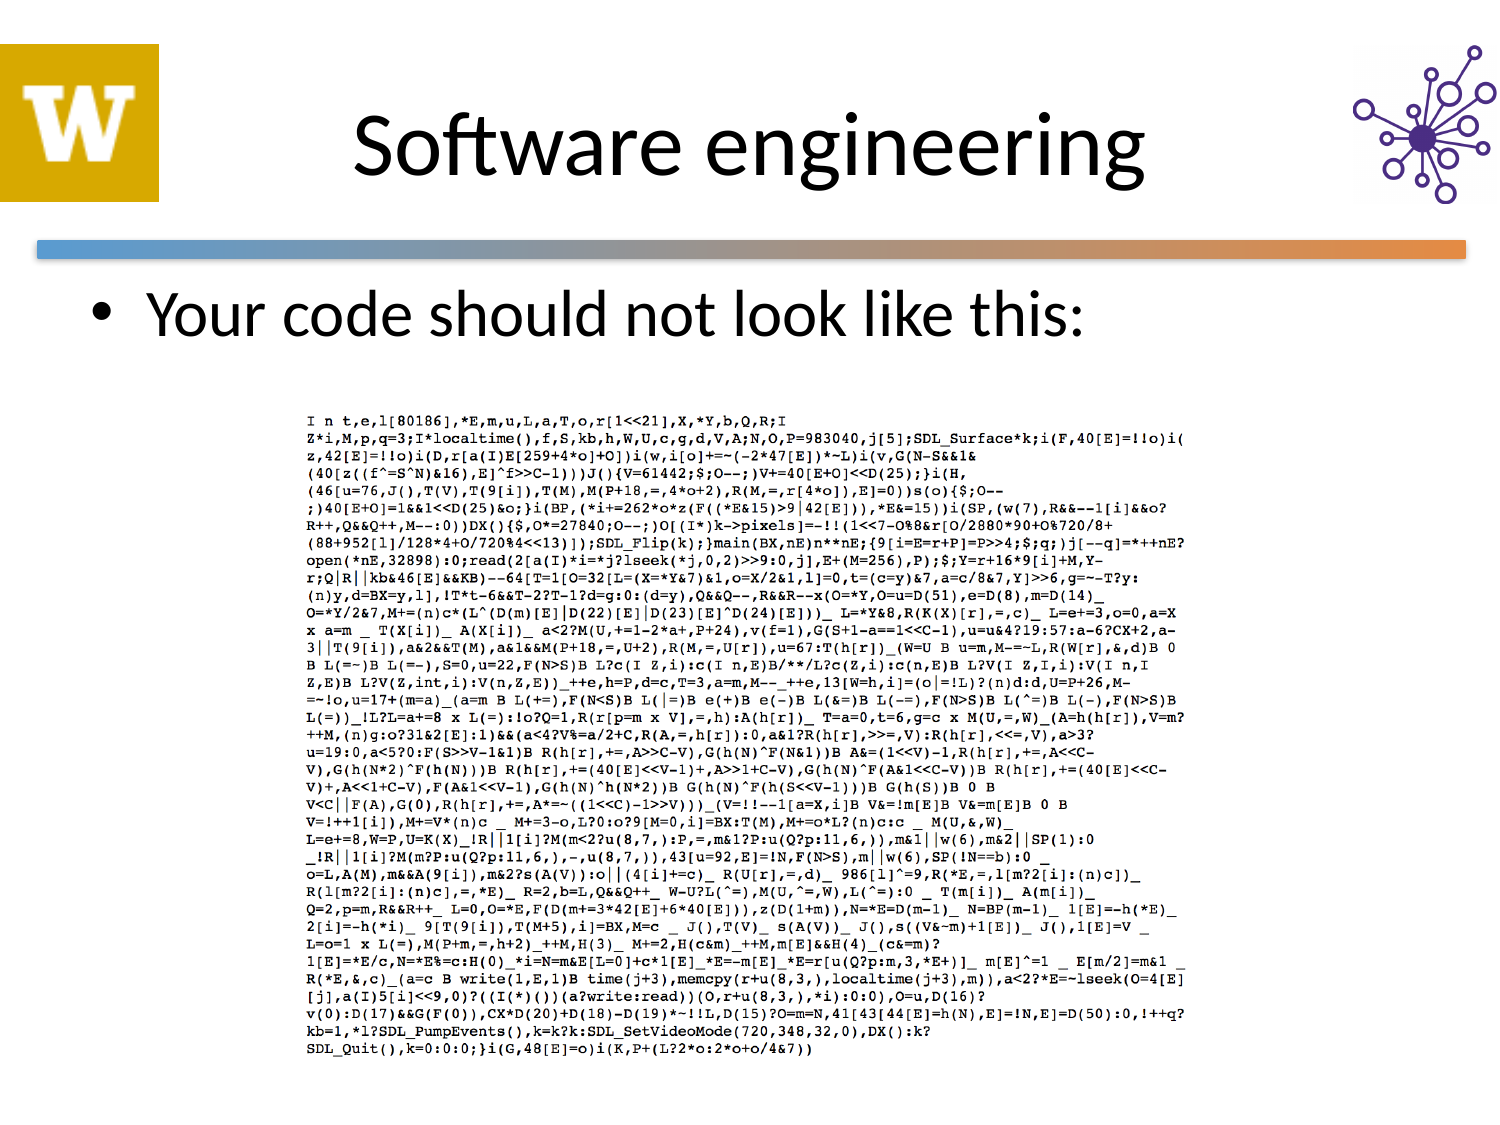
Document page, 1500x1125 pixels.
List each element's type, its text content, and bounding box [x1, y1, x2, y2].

list Your code should not look like this: [75, 262, 1425, 1093]
title Software engineering [75, 45, 1425, 233]
picture [1425, 45, 1497, 204]
picture [299, 402, 1197, 1061]
picture [0, 44, 159, 202]
